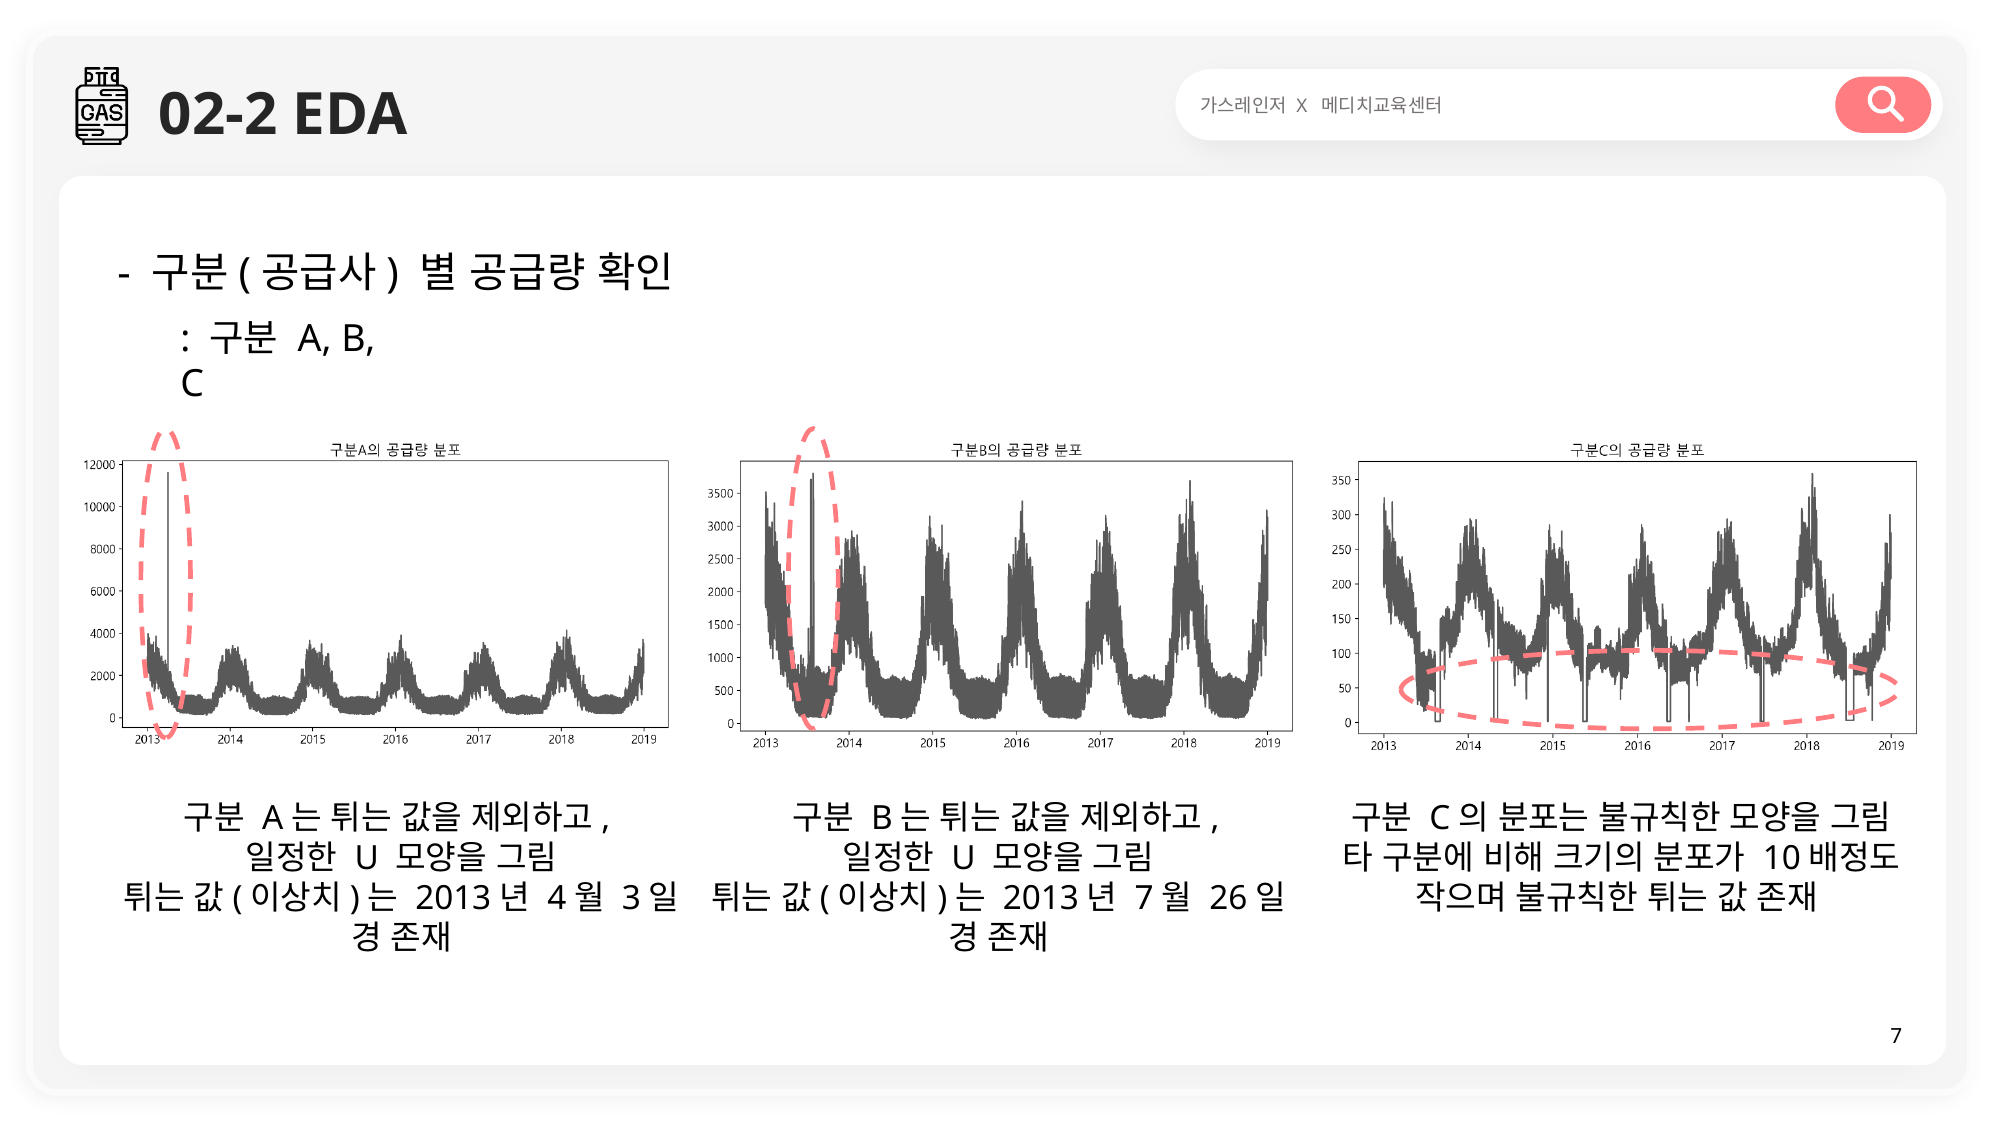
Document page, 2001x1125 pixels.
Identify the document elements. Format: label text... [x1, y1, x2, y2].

picture [700, 437, 1299, 757]
text_box [28, 31, 1972, 1094]
text_box [805, 427, 823, 437]
text_box [57, 174, 1948, 1067]
text_box 7 [1875, 1015, 1951, 1056]
text_box - 구분(공급사) 별 공급량 확인 [102, 238, 1151, 304]
picture [58, 67, 145, 145]
picture [76, 437, 675, 753]
text_box 구분 A는 튀는 값을 제외하고, 일정한 U 모양을 그림 튀는 값(이상치)는 2013년 4월 3일 경 존재 [102, 788, 680, 964]
text_box 구분 B는 튀는 값을 제외하고, 일정한 U 모양을 그림 튀는 값(이상치)는 2013년 7월 26일 경 존재 [680, 788, 1317, 964]
text_box [156, 427, 175, 437]
text_box : 구분 A, B, C [165, 306, 417, 411]
text_box 02-2 EDA [144, 69, 1145, 154]
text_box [1175, 69, 1943, 141]
picture [1324, 437, 1923, 760]
text_box 구분 C의 분포는 불규칙한 모양을 그림 타 구분에 비해 크기의 분포가 10배정도 작으며 불규칙한 튀는 값 존재 [1309, 788, 1934, 924]
